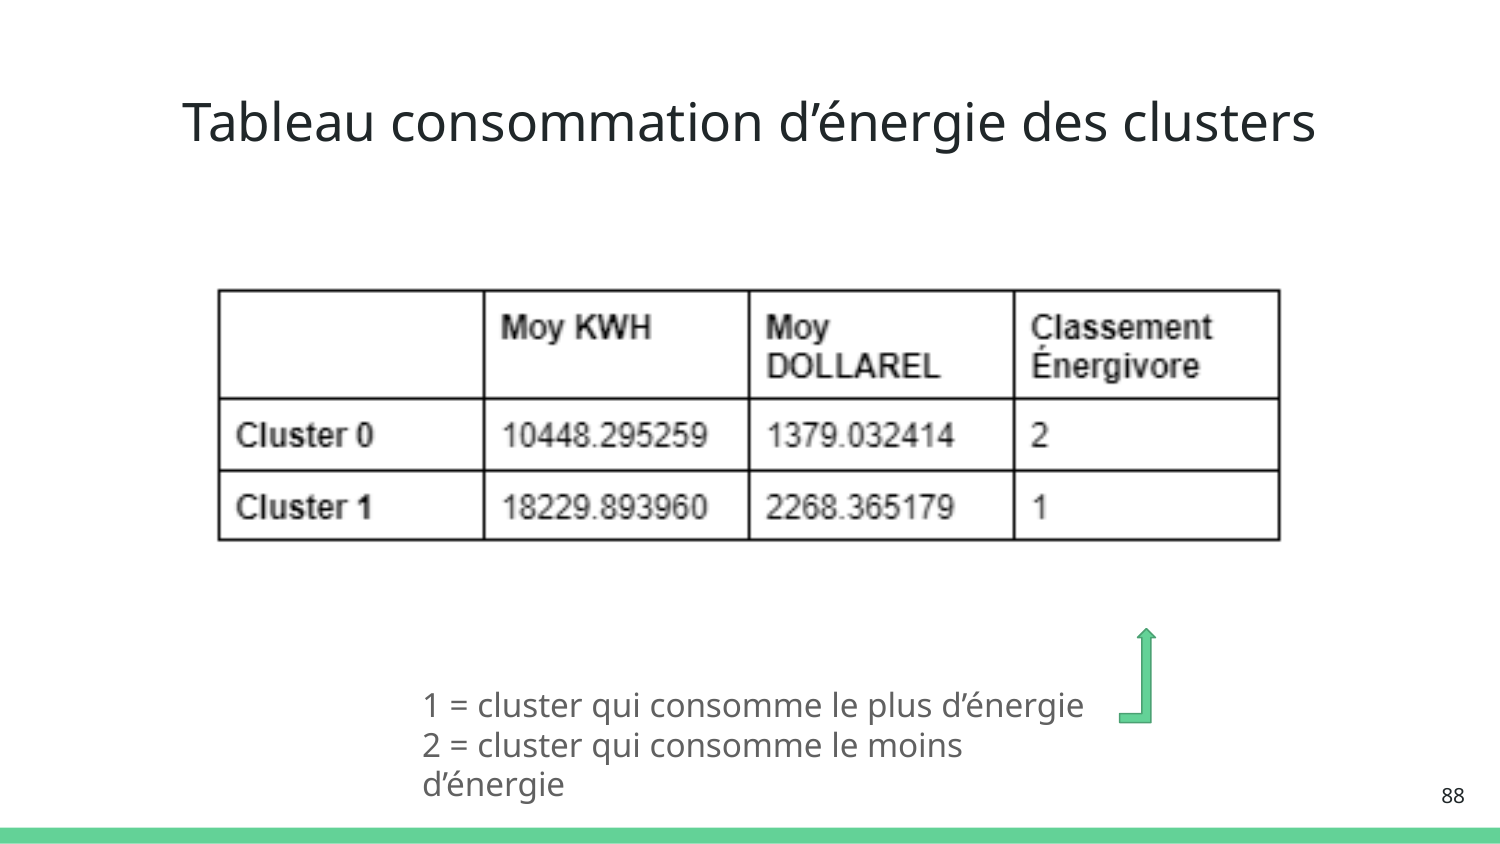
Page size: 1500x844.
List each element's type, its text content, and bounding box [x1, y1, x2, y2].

picture [202, 268, 1298, 568]
text_box 1 = cluster qui consomme le plus d’énergie 2 = cluster qui consomme le moins d’énergie [407, 668, 1108, 765]
text_box [1119, 628, 1156, 723]
title Tableau consommation d’énergie des clusters [51, 72, 1449, 167]
slide_number ‹#› [1389, 764, 1480, 830]
